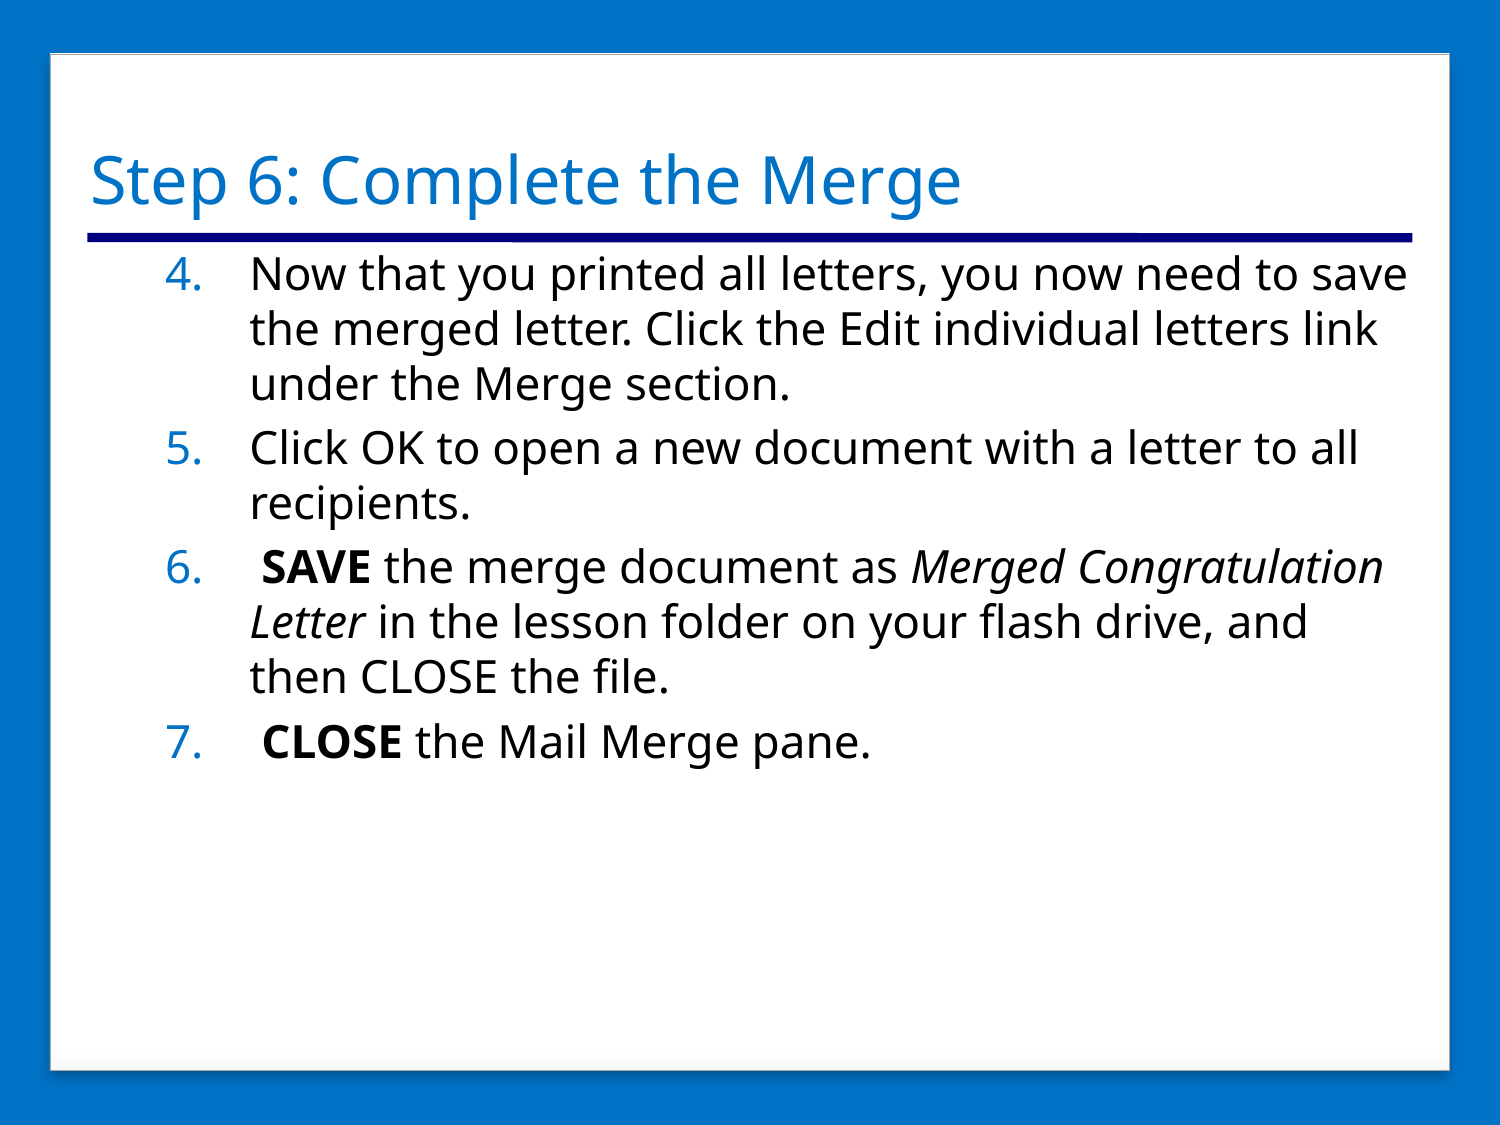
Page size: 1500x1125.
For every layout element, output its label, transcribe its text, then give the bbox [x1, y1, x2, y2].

list Now that you printed all letters, you now need to save the merged letter. Click the Edit individual letters link under the Merge section. Click OK to open a new document with a letter to all recipients. SAVE the merge document as Merged Congratulation Letter in the lesson folder on your flash drive, and then CLOSE the file. CLOSE the Mail Merge pane. [75, 237, 1425, 1063]
title Step 6: Complete the Merge [74, 74, 1426, 226]
